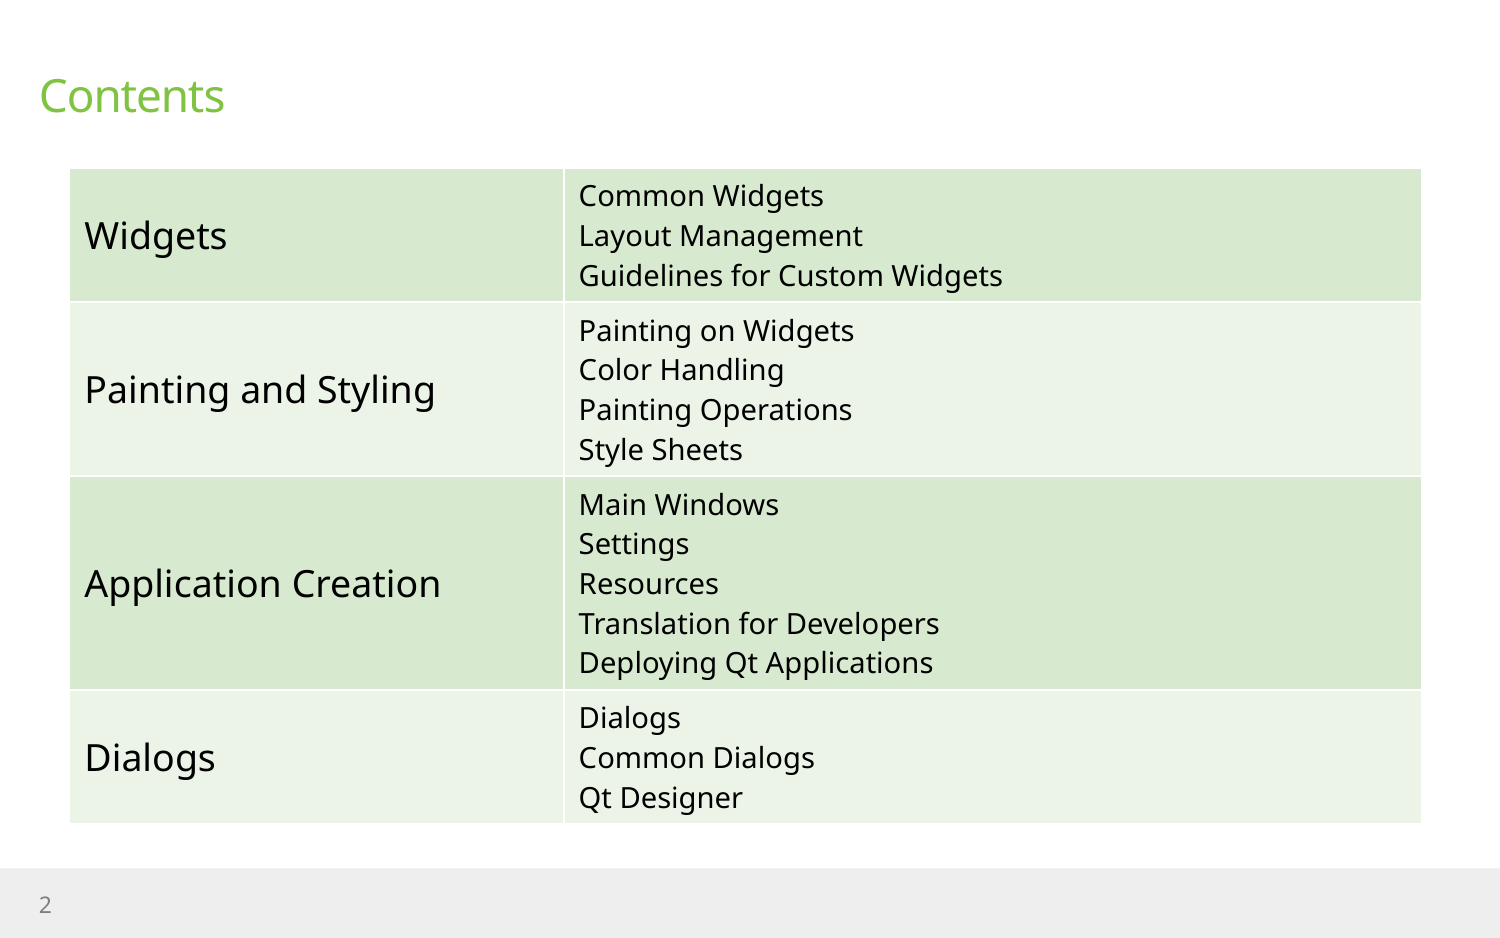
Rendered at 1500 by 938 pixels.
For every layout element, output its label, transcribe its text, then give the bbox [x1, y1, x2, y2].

table_cell Dialogs [70, 691, 563, 823]
table_cell Application Creation [70, 477, 563, 689]
table_cell Dialogs Common Dialogs Qt Designer [565, 691, 1421, 823]
table_header Common Widgets Layout Management Guidelines for Custom Widgets [565, 169, 1421, 301]
title Contents [39, 66, 1052, 195]
slide_number 2 [39, 892, 410, 921]
table_cell Main Windows Settings Resources Translation for Developers Deploying Qt Applications [565, 477, 1421, 689]
table_header Widgets [70, 169, 563, 301]
table_cell Painting and Styling [70, 303, 563, 475]
table_cell Painting on Widgets Color Handling Painting Operations Style Sheets [565, 303, 1421, 475]
